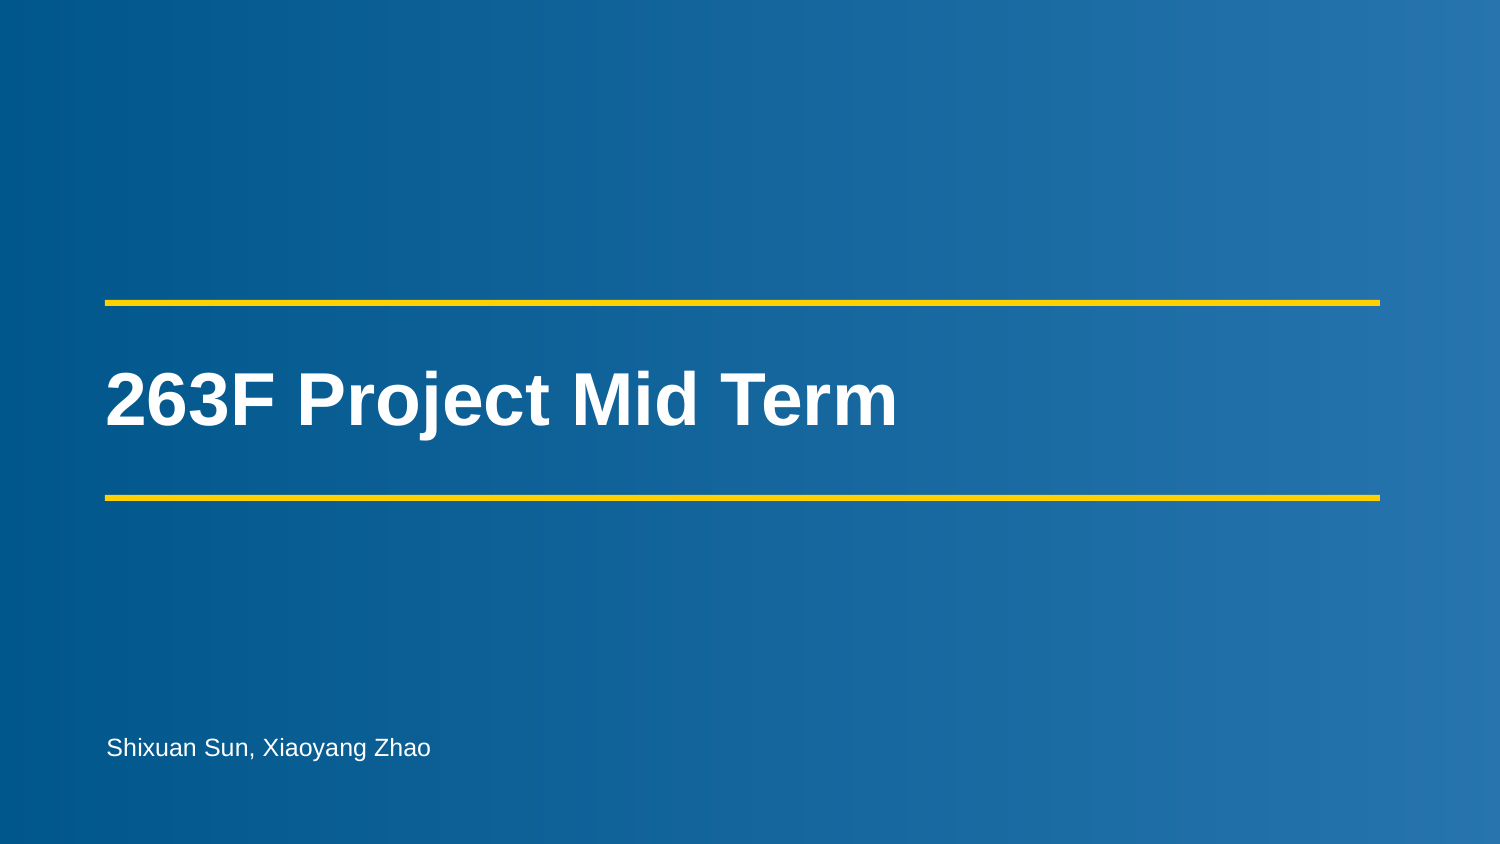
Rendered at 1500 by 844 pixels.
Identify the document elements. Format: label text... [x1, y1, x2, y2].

list Shixuan Sun, Xiaoyang Zhao [105, 735, 433, 763]
list 263F Project Mid Term [105, 360, 1380, 443]
